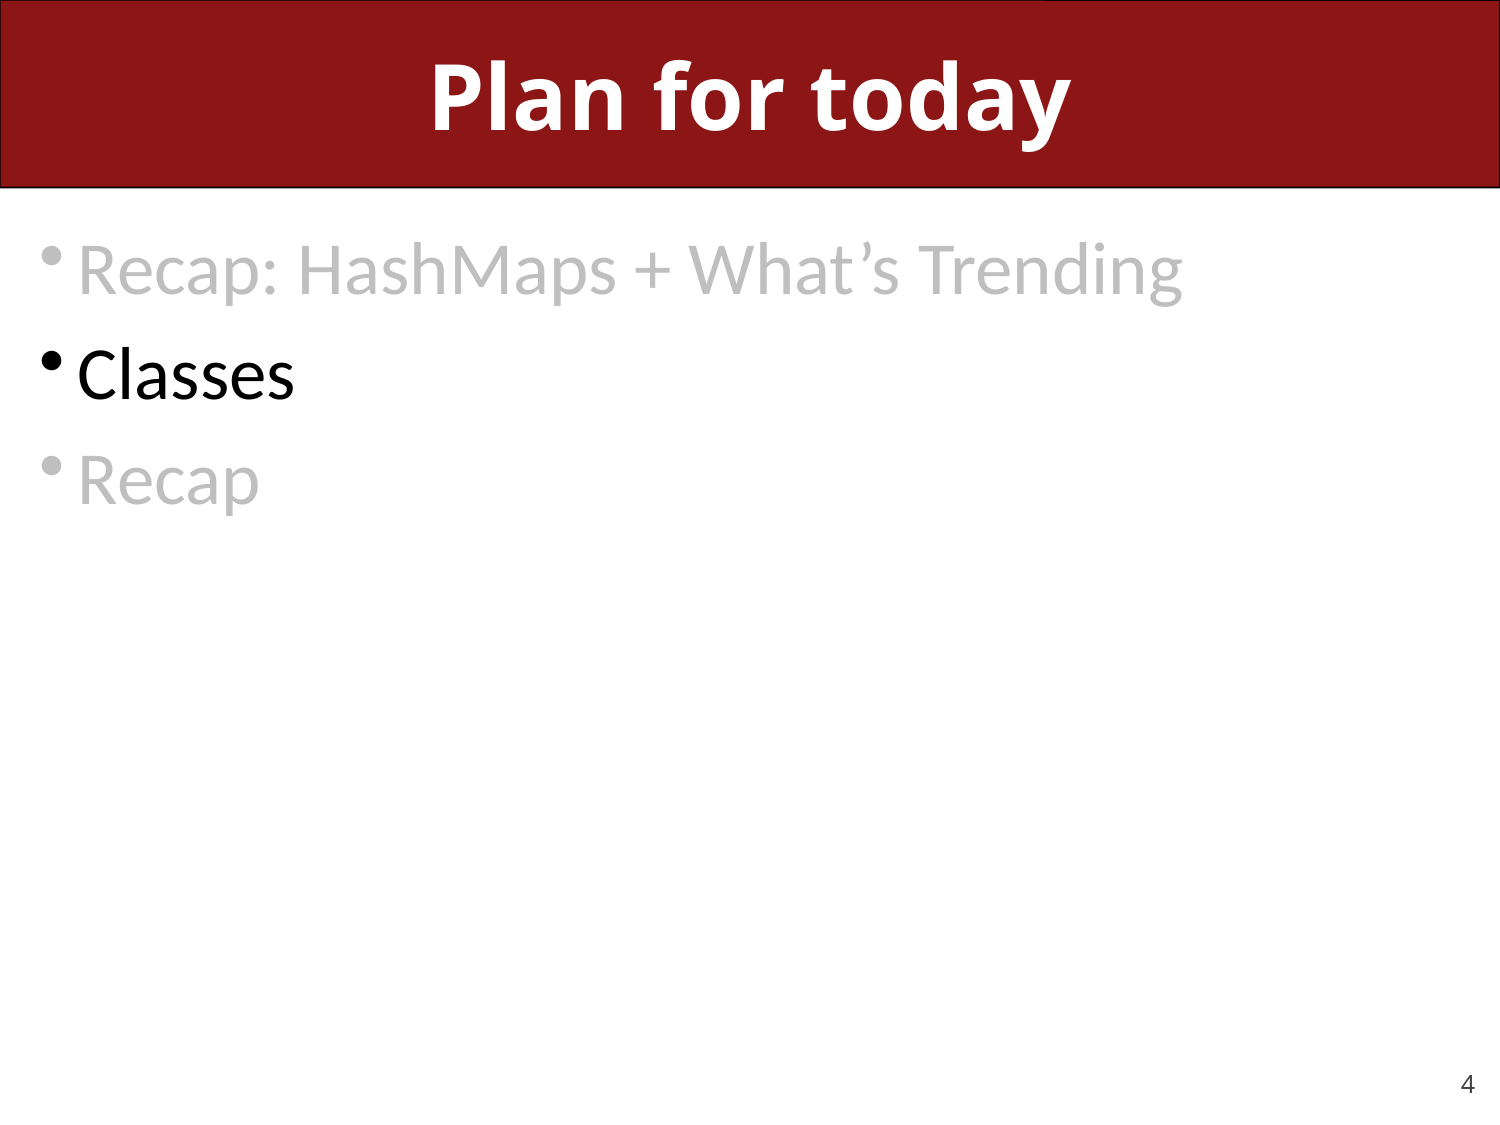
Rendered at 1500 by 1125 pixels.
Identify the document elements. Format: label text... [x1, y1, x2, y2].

list Recap: HashMaps + What’s Trending Classes Recap [24, 212, 1475, 1063]
title Plan for today [75, 0, 1425, 188]
